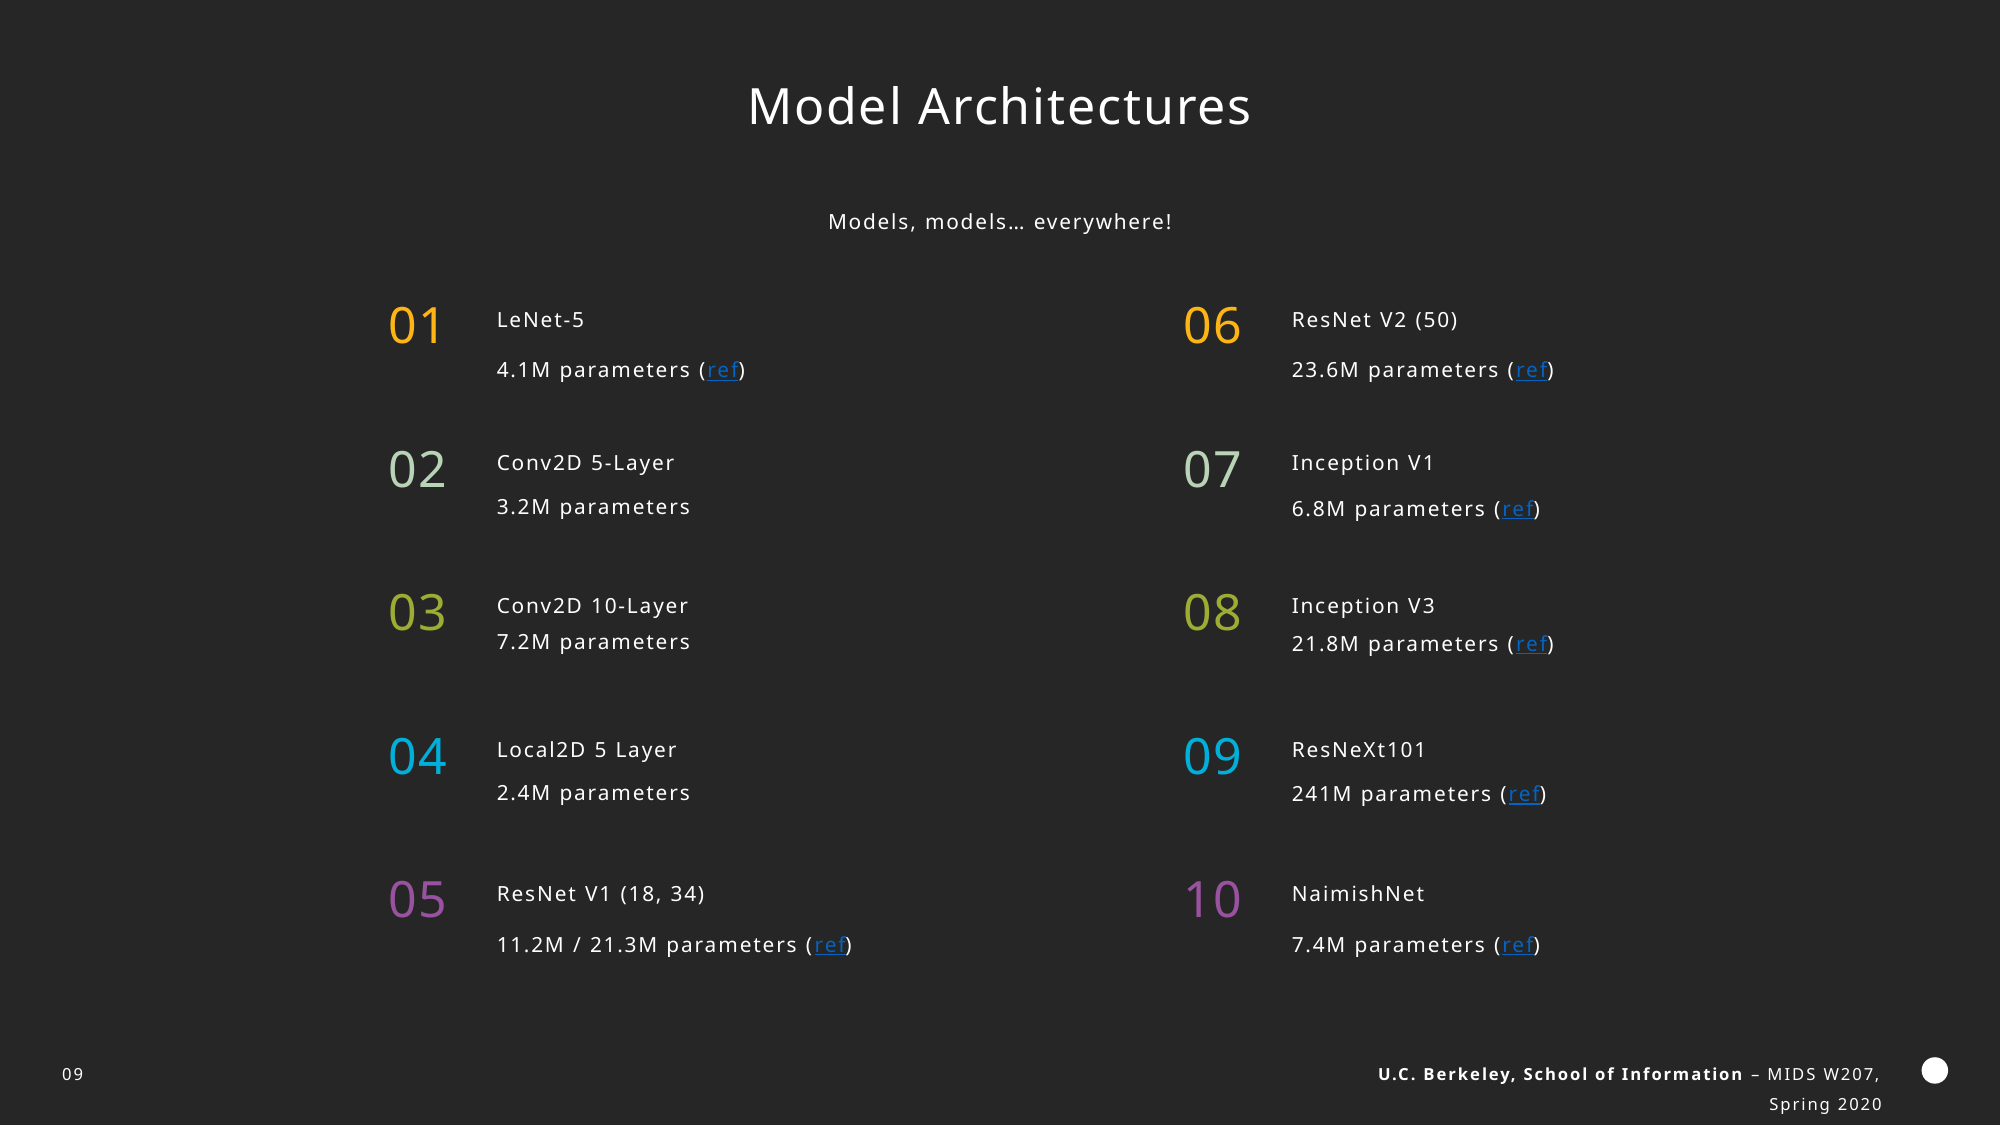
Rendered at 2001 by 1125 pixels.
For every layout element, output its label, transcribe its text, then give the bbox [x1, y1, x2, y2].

text_box 21.8M parameters (ref) [1277, 608, 1809, 666]
text_box 07 [1168, 429, 1297, 505]
text_box Inception V1 [1297, 429, 1809, 482]
text_box 02 [373, 429, 501, 505]
text_box 08 [1168, 573, 1297, 649]
text_box LeNet-5 [501, 286, 1014, 339]
text_box Inception V3 [1297, 573, 1546, 626]
text_box 3.2M parameters [482, 482, 1014, 526]
text_box 2.4M parameters [482, 759, 1014, 812]
text_box 09 [1168, 716, 1297, 792]
text_box ResNet V1 (18, 34) [501, 860, 1014, 913]
text_box NaimishNet [1297, 860, 1809, 913]
text_box 6.8M parameters (ref) [1277, 482, 1809, 531]
text_box 4.1M parameters (ref) [482, 339, 1014, 393]
text_box 11.2M / 21.3M parameters (ref) [482, 913, 1014, 967]
text_box Model Architectures [732, 36, 1268, 142]
text_box Conv2D 5-Layer [501, 429, 1014, 482]
text_box 05 [373, 860, 501, 936]
text_box ResNeXt101 [1297, 716, 1496, 770]
text_box Models, models… everywhere! [495, 188, 1505, 241]
text_box 10 [1168, 860, 1297, 936]
text_box 03 [373, 573, 501, 649]
text_box Local2D 5 Layer [501, 716, 778, 770]
text_box 06 [1168, 286, 1297, 362]
text_box 01 [373, 286, 501, 362]
text_box 7.4M parameters (ref) [1277, 913, 1809, 967]
text_box ResNet V2 (50) [1297, 286, 1809, 339]
text_box U.C. Berkeley, School of Information – MIDS W207, Spring 2020 [1330, 1046, 1897, 1121]
text_box 7.2M parameters [482, 608, 1014, 662]
text_box 241M parameters (ref) [1277, 759, 1809, 817]
text_box 04 [373, 716, 501, 792]
text_box 23.6M parameters (ref) [1277, 339, 1809, 393]
text_box 09 [47, 1046, 109, 1092]
text_box [1920, 1056, 1950, 1085]
text_box Conv2D 10-Layer [501, 573, 750, 626]
